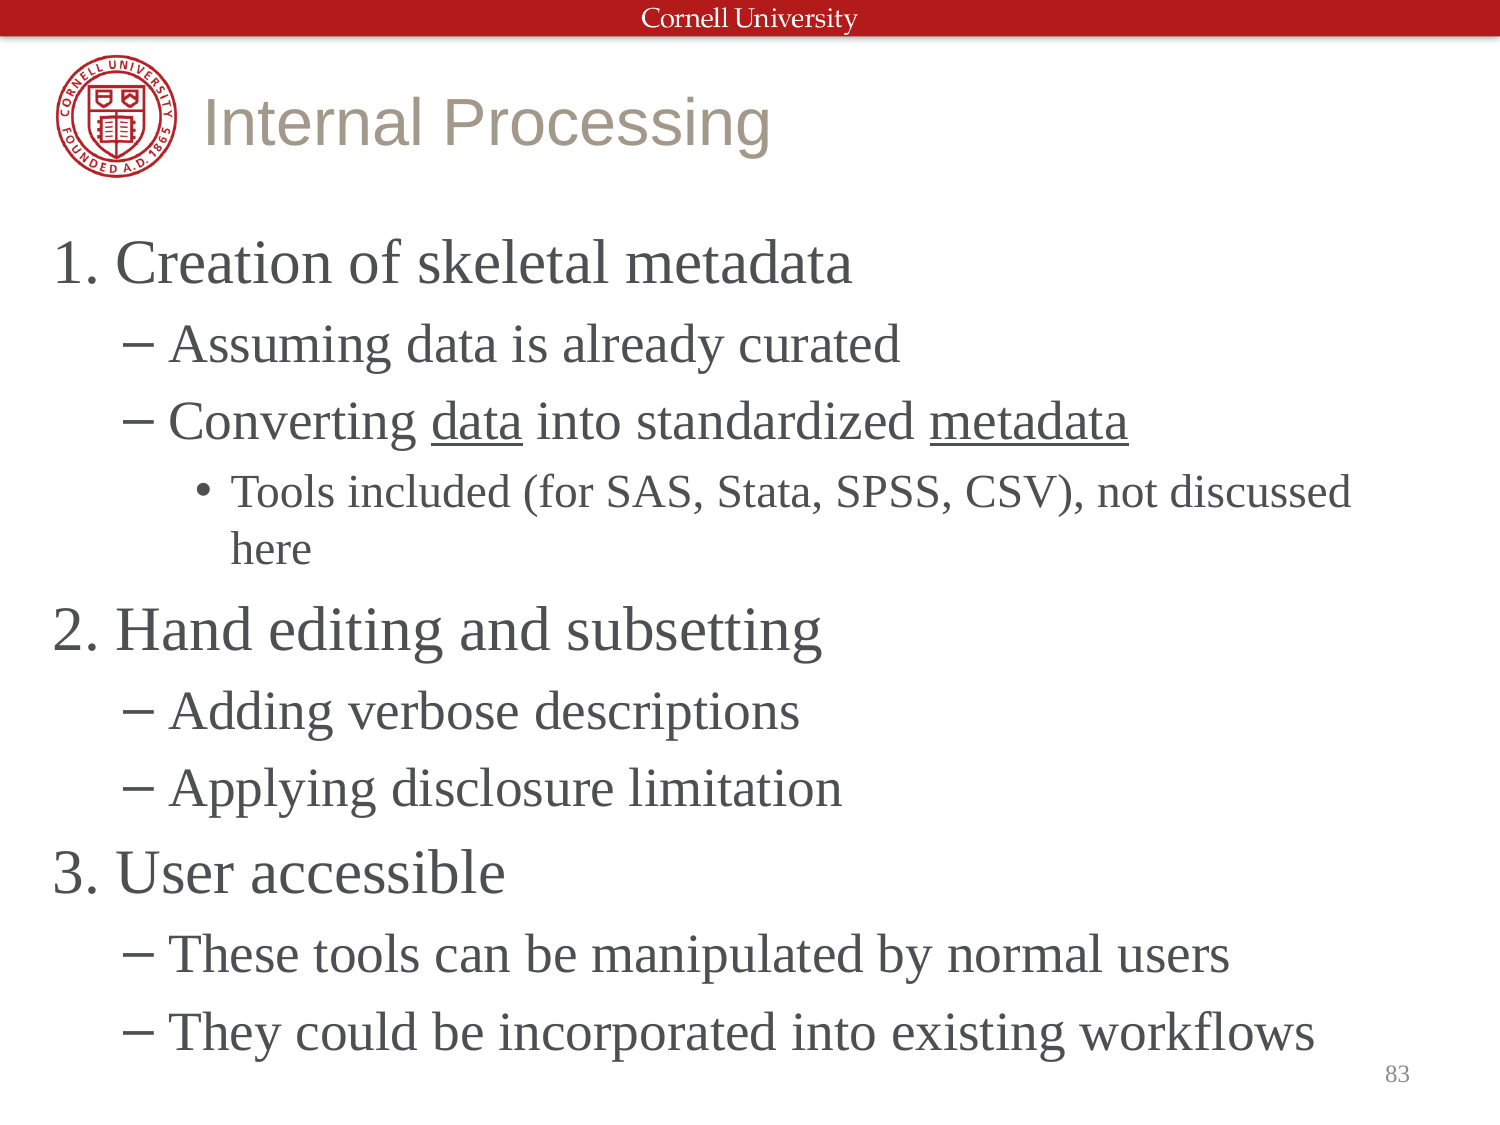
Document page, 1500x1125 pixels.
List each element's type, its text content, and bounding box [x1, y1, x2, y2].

title Internal Processing [187, 62, 1500, 175]
list 1. Creation of skeletal metadata Assuming data is already curated Converting data into standardized metadata Tools included (for SAS, Stata, SPSS, CSV), not discussed here 2. Hand editing and subsetting Adding verbose descriptions Applying disclosure limitation 3. User accessible These tools can be manipulated by normal users They could be incorporated into existing workflows [37, 212, 1462, 1075]
picture [635, 0, 858, 60]
slide_number 83 [1074, 1075, 1425, 1103]
picture [50, 50, 195, 183]
